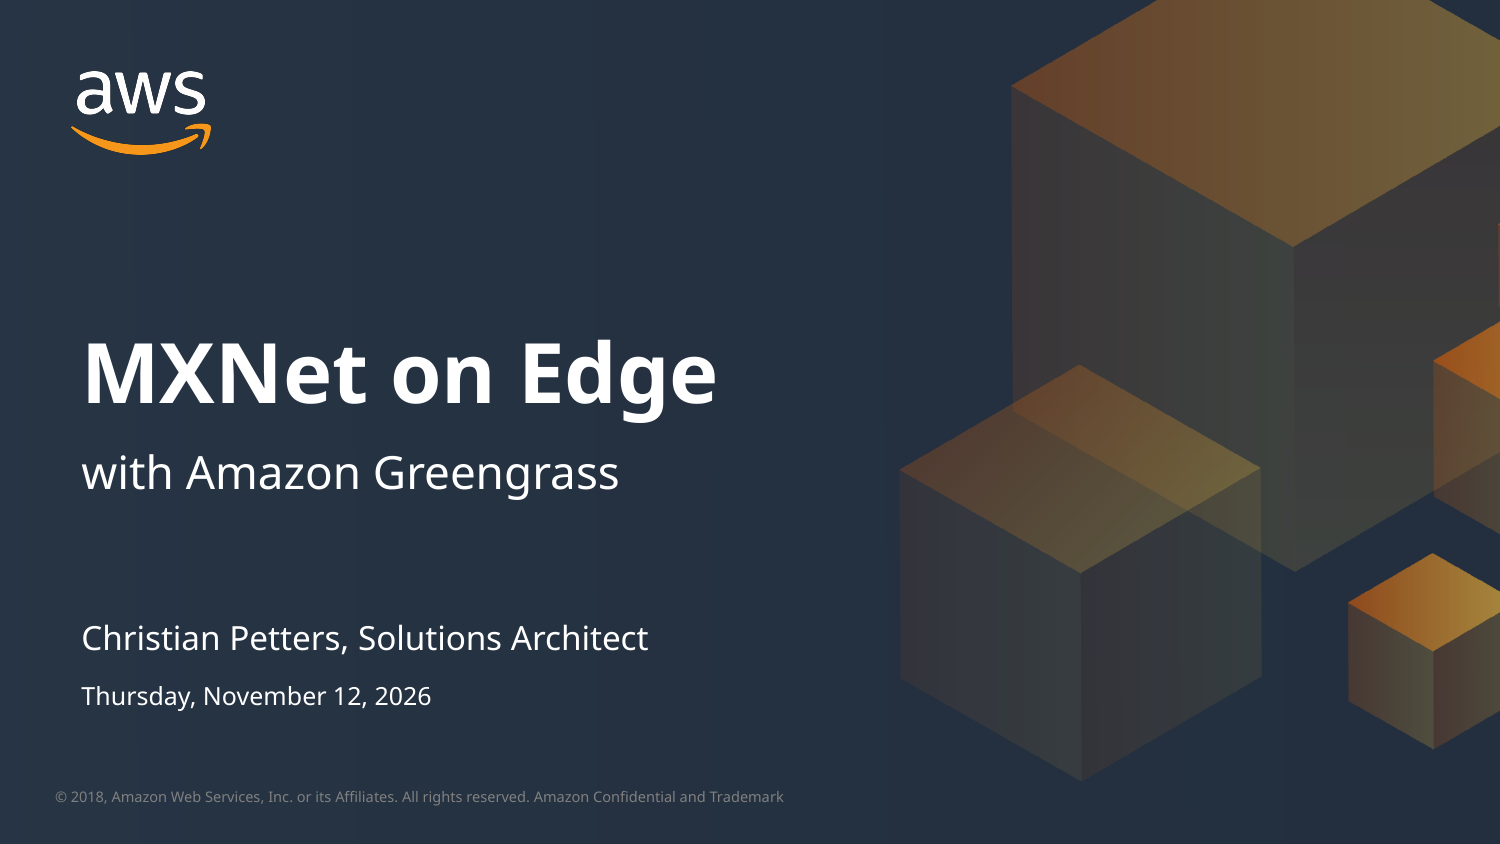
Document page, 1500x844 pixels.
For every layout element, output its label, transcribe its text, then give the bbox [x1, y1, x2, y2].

list with Amazon Greengrass [66, 436, 1058, 563]
picture [0, 0, 1500, 844]
list Christian Petters, Solutions Architect [66, 610, 671, 672]
list Saturday, July 28, 2018 [66, 672, 671, 734]
list MXNet on Edge [66, 313, 1268, 436]
